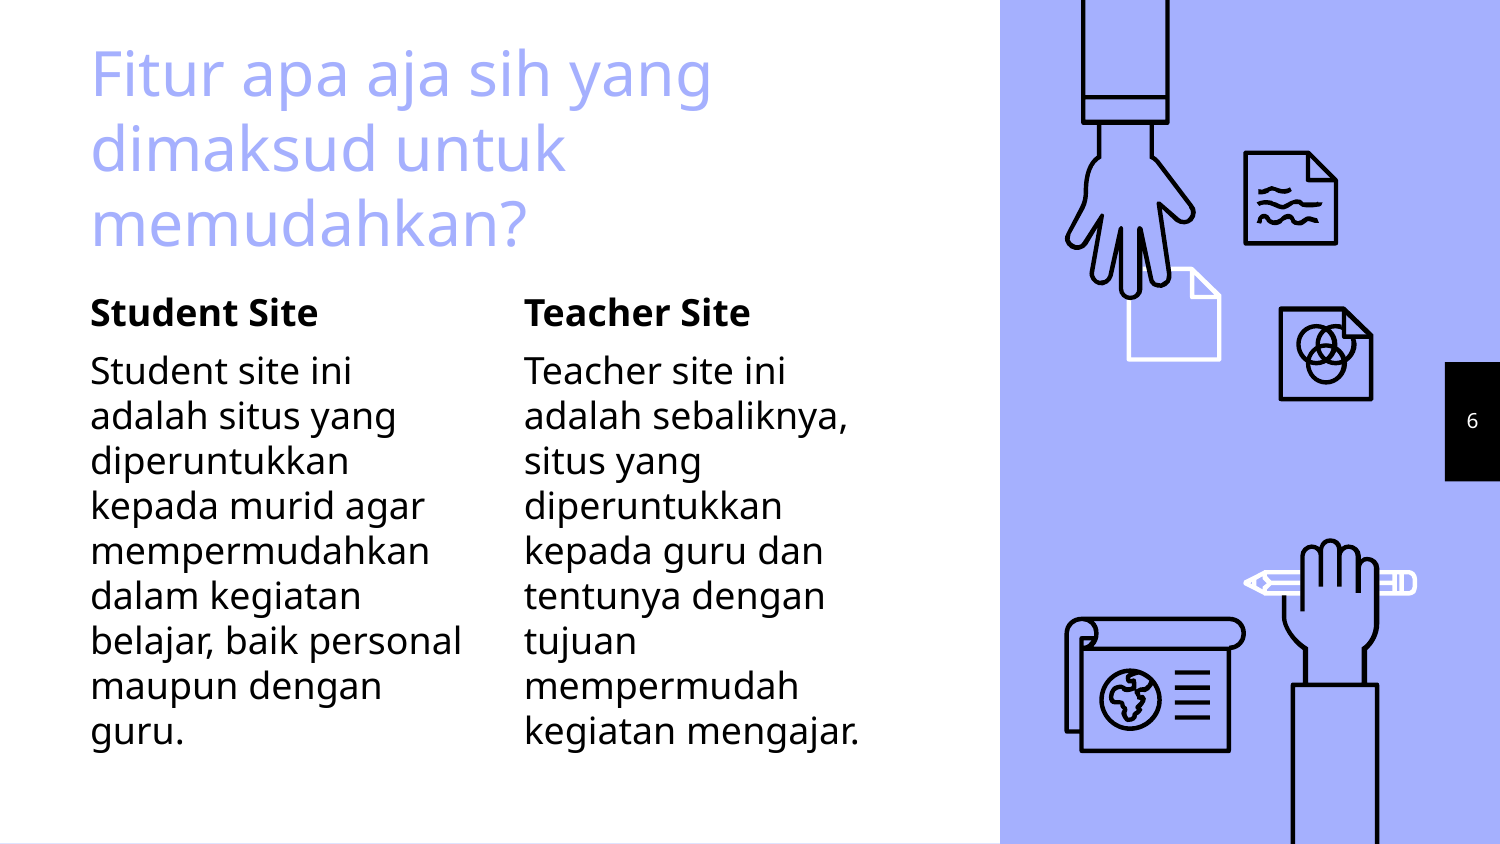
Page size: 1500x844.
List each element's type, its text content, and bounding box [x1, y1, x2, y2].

list Student Site Student site ini adalah situs yang diperuntukkan kepada murid agar mempermudahkan dalam kegiatan belajar, baik personal maupun dengan guru. [75, 275, 485, 792]
slide_number 6 [1444, 362, 1500, 482]
title Fitur apa aja sih yang dimaksud untuk memudahkan? [75, 133, 918, 275]
list Teacher Site Teacher site ini adalah sebaliknya, situs yang diperuntukkan kepada guru dan tentunya dengan tujuan mempermudah kegiatan mengajar. [508, 274, 918, 792]
